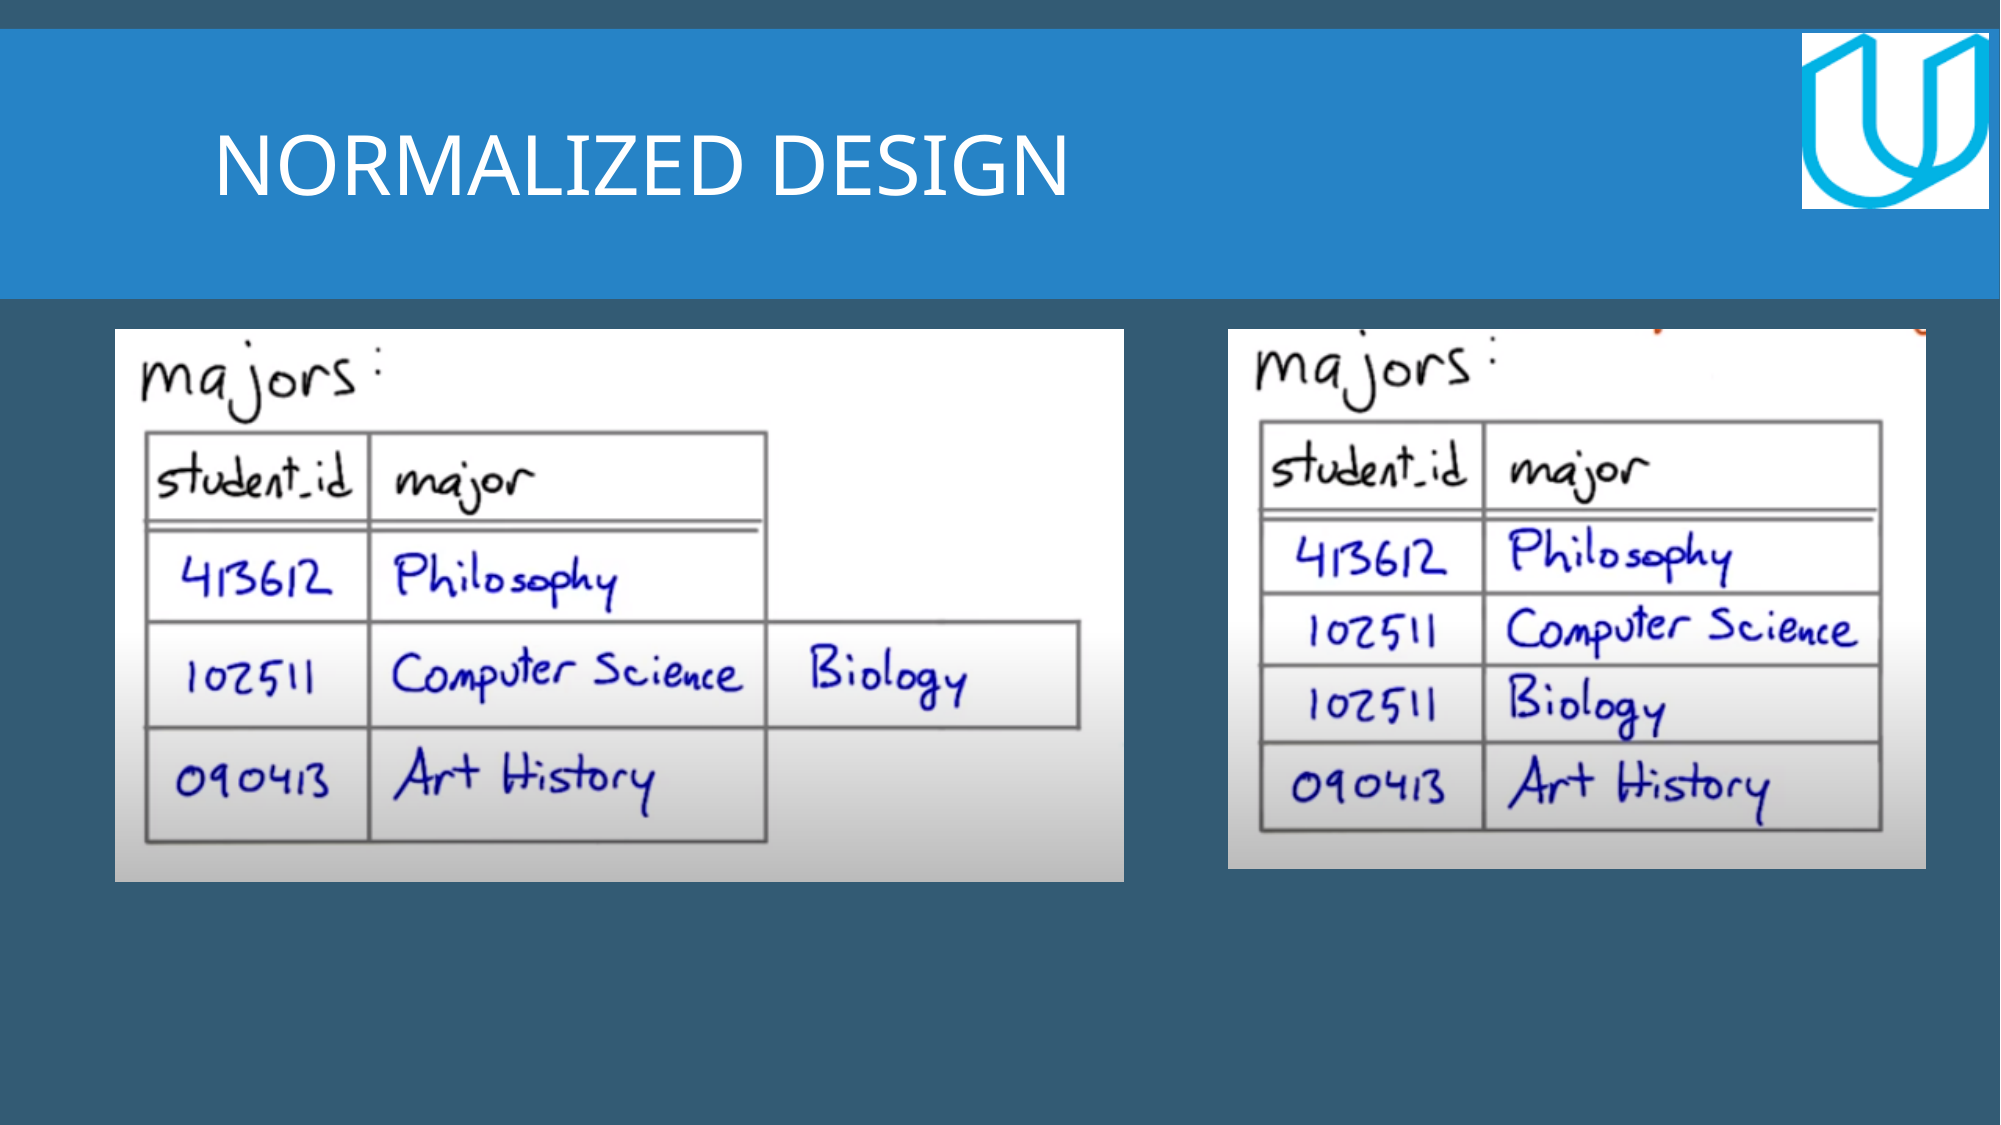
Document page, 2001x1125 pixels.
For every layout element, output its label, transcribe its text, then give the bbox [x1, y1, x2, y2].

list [1227, 329, 1926, 870]
picture [114, 329, 1124, 882]
picture [1933, 47, 1974, 167]
picture [1816, 47, 1912, 197]
title Normalized design [197, 46, 1803, 295]
picture [1745, 27, 2000, 210]
